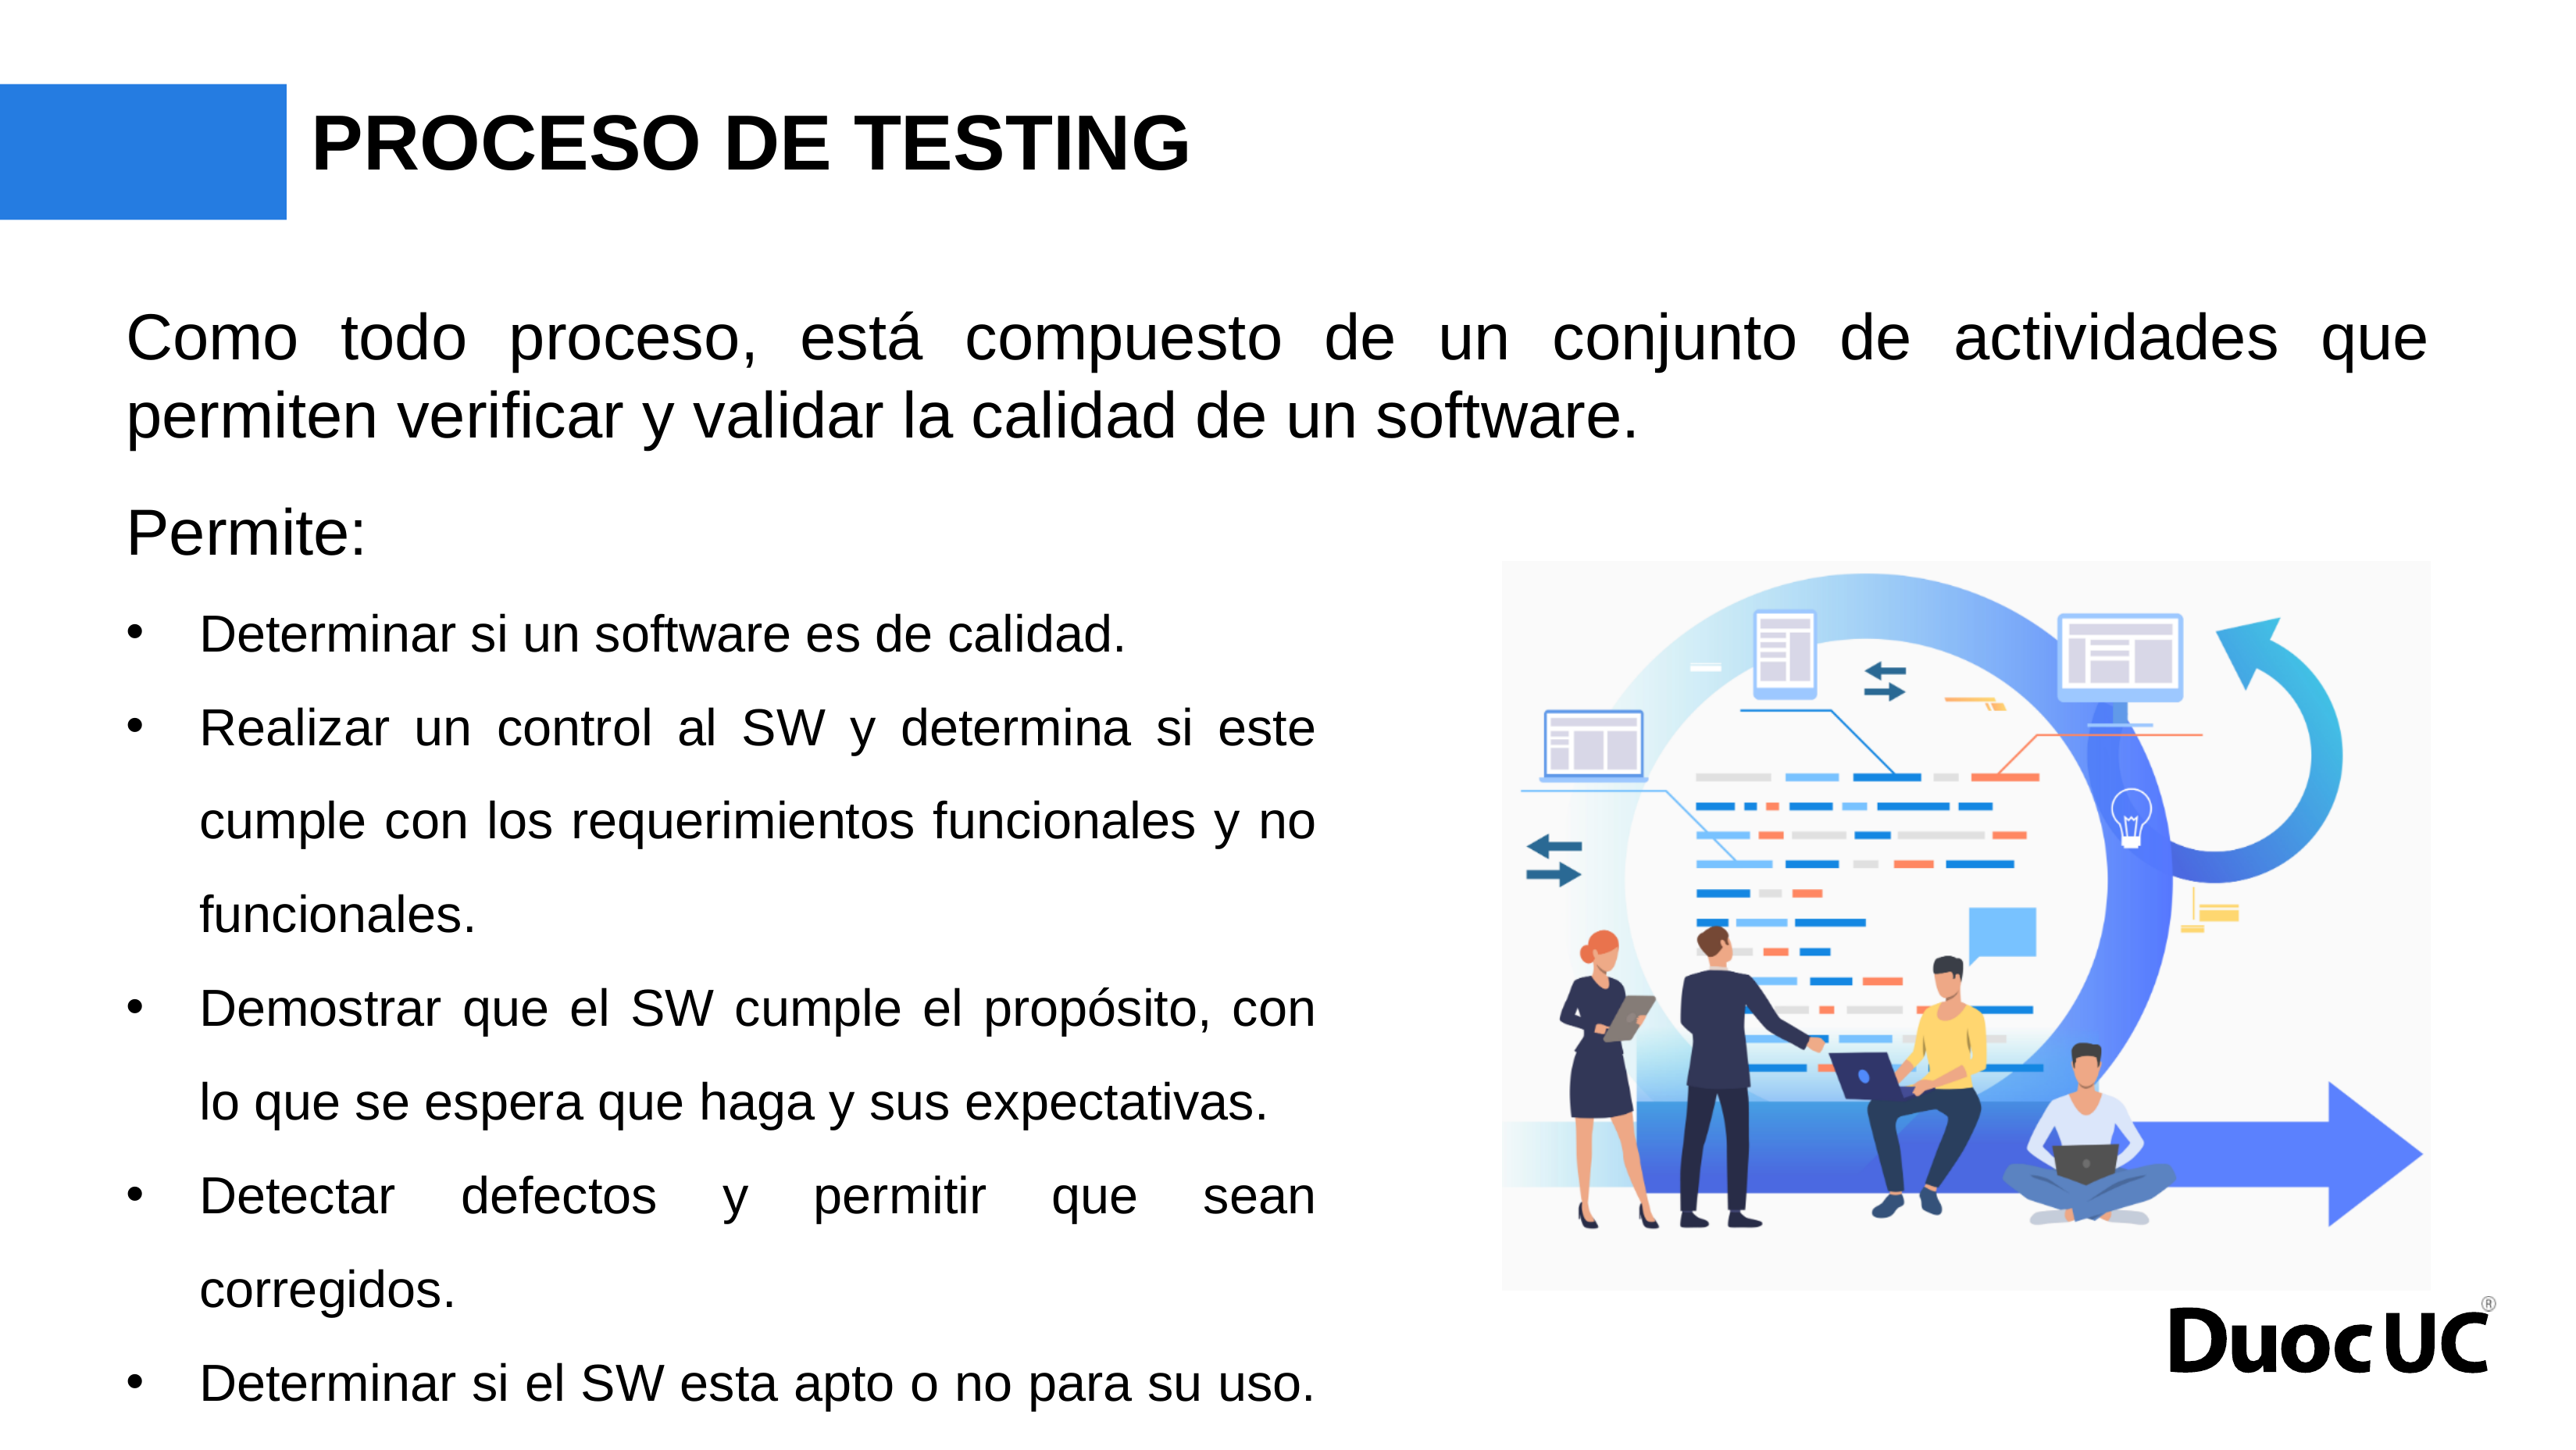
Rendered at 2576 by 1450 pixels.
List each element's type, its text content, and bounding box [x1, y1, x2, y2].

text_box Permite: Determinar si un software es de calidad. Realizar un control al SW y determina si este cumple con los requerimientos funcionales y no funcionales. Demostrar que el SW cumple el propósito, con lo que se espera que haga y sus expectativas. Detectar defectos y permitir que sean corregidos. Determinar si el SW esta apto o no para su uso. [126, 490, 1318, 1412]
text_box Como todo proceso, está compuesto de un conjunto de actividades que permiten verificar y validar la calidad de un software. [126, 295, 2431, 452]
picture [1502, 561, 2431, 1291]
picture [2481, 1296, 2496, 1312]
title PROCESO DE TESTING [311, 91, 2489, 187]
